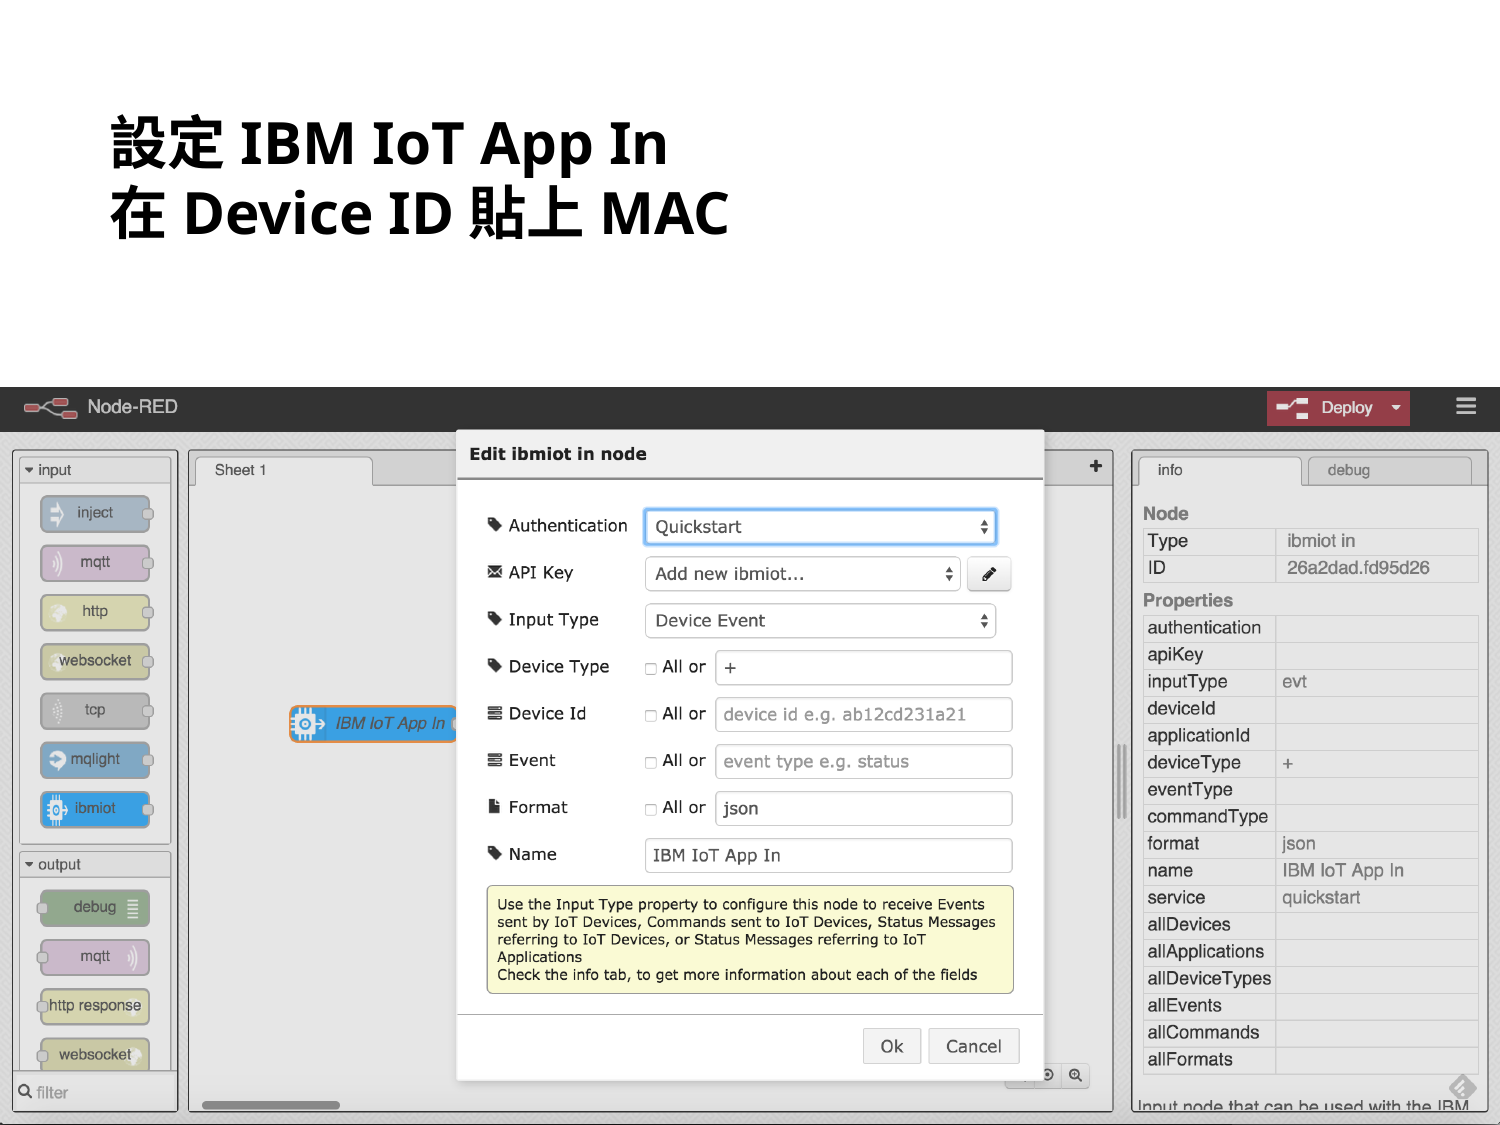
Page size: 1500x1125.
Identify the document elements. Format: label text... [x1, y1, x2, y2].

title 設定IBM IoT App In 在Device ID貼上MAC [109, 50, 1391, 301]
picture [0, 387, 1500, 1125]
